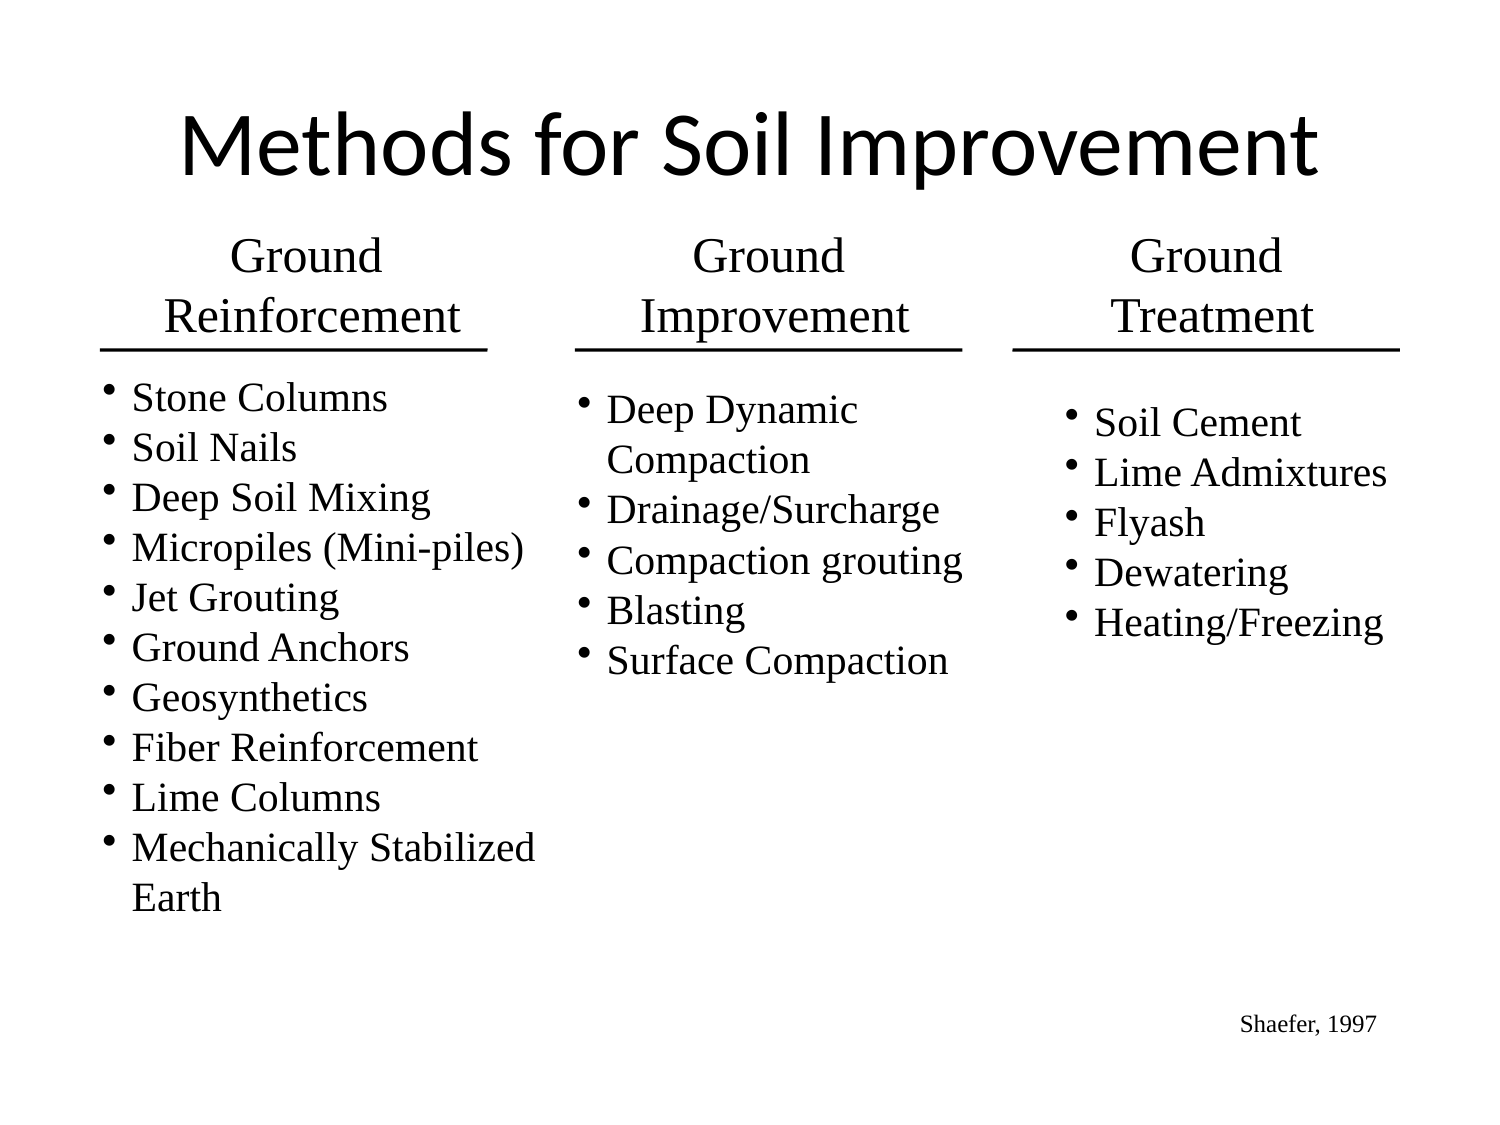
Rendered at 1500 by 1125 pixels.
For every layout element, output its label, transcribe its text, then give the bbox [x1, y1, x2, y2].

text_box Ground Treatment [1024, 215, 1388, 350]
text_box Ground Improvement [587, 215, 950, 350]
text_box Ground Reinforcement [124, 215, 488, 350]
text_box Deep Dynamic Compaction Drainage/Surcharge Compaction grouting Blasting Surface Compaction [562, 374, 988, 690]
title Methods for Soil Improvement [75, 45, 1425, 233]
text_box Soil Cement Lime Admixtures Flyash Dewatering Heating/Freezing [1049, 387, 1413, 653]
text_box Stone Columns Soil Nails Deep Soil Mixing Micropiles (Mini-piles) Jet Grouting Ground Anchors Geosynthetics Fiber Reinforcement Lime Columns Mechanically Stabilized Earth [87, 362, 563, 928]
text_box Shaefer, 1997 [1224, 999, 1425, 1045]
